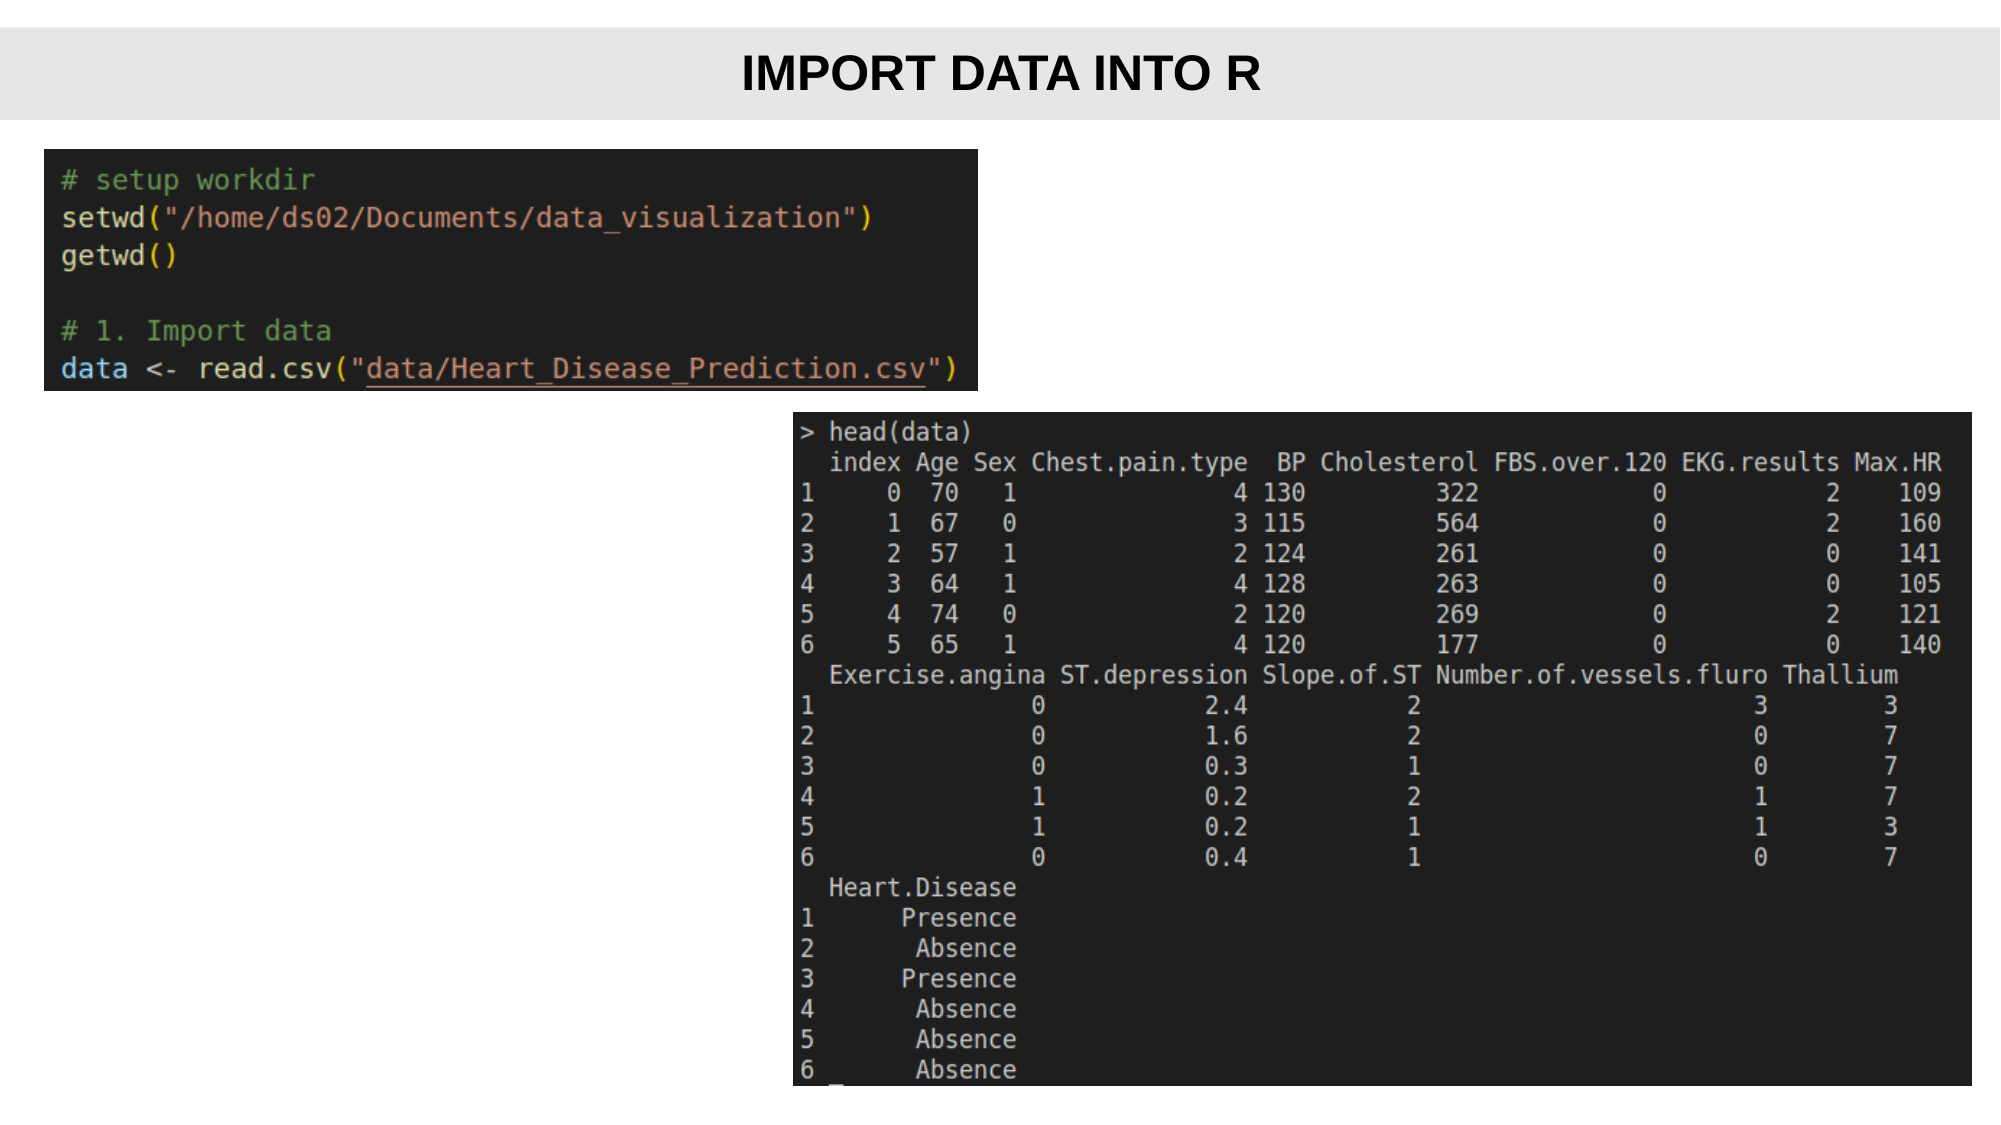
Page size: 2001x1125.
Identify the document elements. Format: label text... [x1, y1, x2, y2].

text_box IMPORT DATA INTO R [0, 27, 2000, 121]
picture [44, 149, 978, 391]
picture [793, 412, 1972, 1086]
